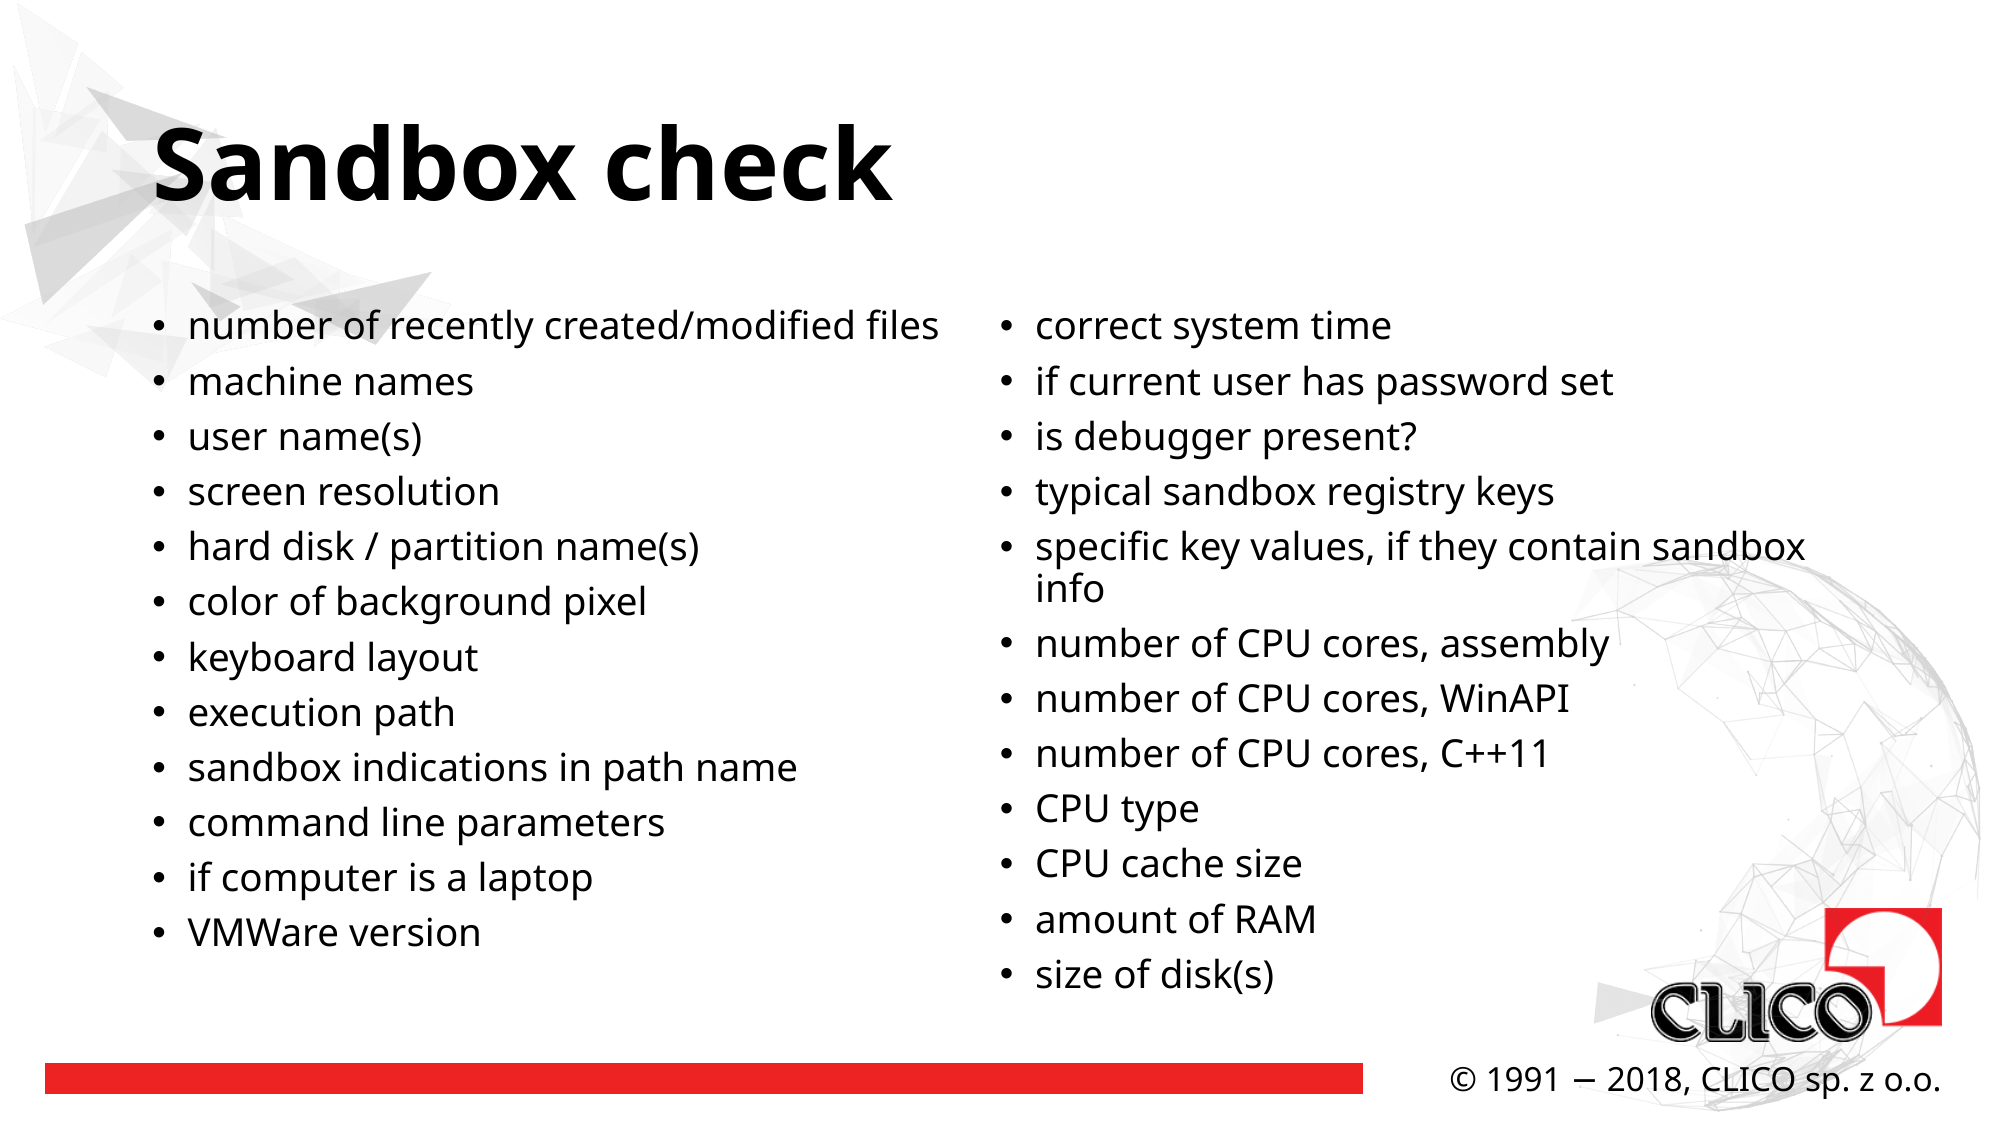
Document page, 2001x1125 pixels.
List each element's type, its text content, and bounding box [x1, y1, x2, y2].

list number of recently created/modified files machine names user name(s) screen resolution hard disk / partition name(s) color of background pixel keyboard layout execution path sandbox indications in path name command line parameters if computer is a laptop VMWare version correct system time if current user has password set is debugger present? typical sandbox registry keys specific key values, if they contain sandbox info number of CPU cores, assembly number of CPU cores, WinAPI number of CPU cores, C++11 CPU type CPU cache size amount of RAM size of disk(s) [137, 299, 1863, 1014]
title Sandbox check [137, 59, 1863, 278]
picture [1651, 908, 1942, 1042]
